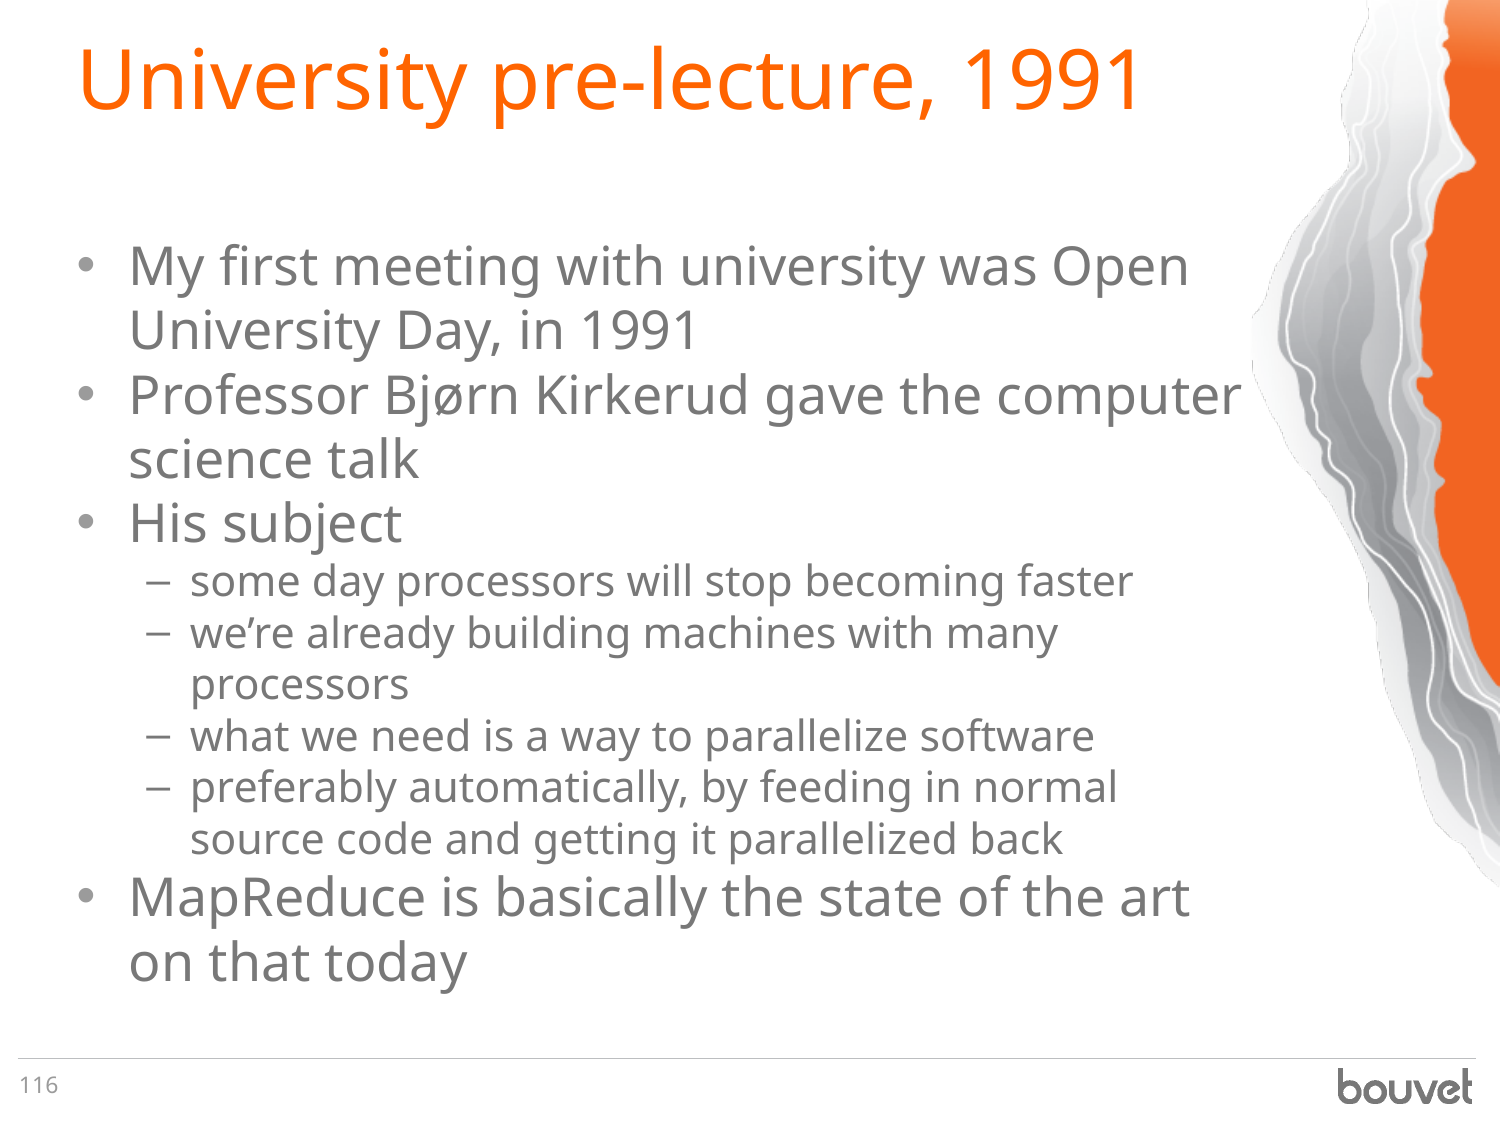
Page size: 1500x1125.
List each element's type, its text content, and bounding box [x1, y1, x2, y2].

picture [1217, 0, 1500, 913]
picture [1338, 1068, 1472, 1104]
list My first meeting with university was Open University Day, in 1991 Professor Bjørn Kirkerud gave the computer science talk His subject some day processors will stop becoming faster we’re already building machines with many processors what we need is a way to parallelize software preferably automatically, by feeding in normal source code and getting it parallelized back MapReduce is basically the state of the art on that today [76, 231, 1247, 1004]
title University pre-lecture, 1991 [76, 42, 1306, 220]
slide_number 116 [18, 1070, 137, 1101]
